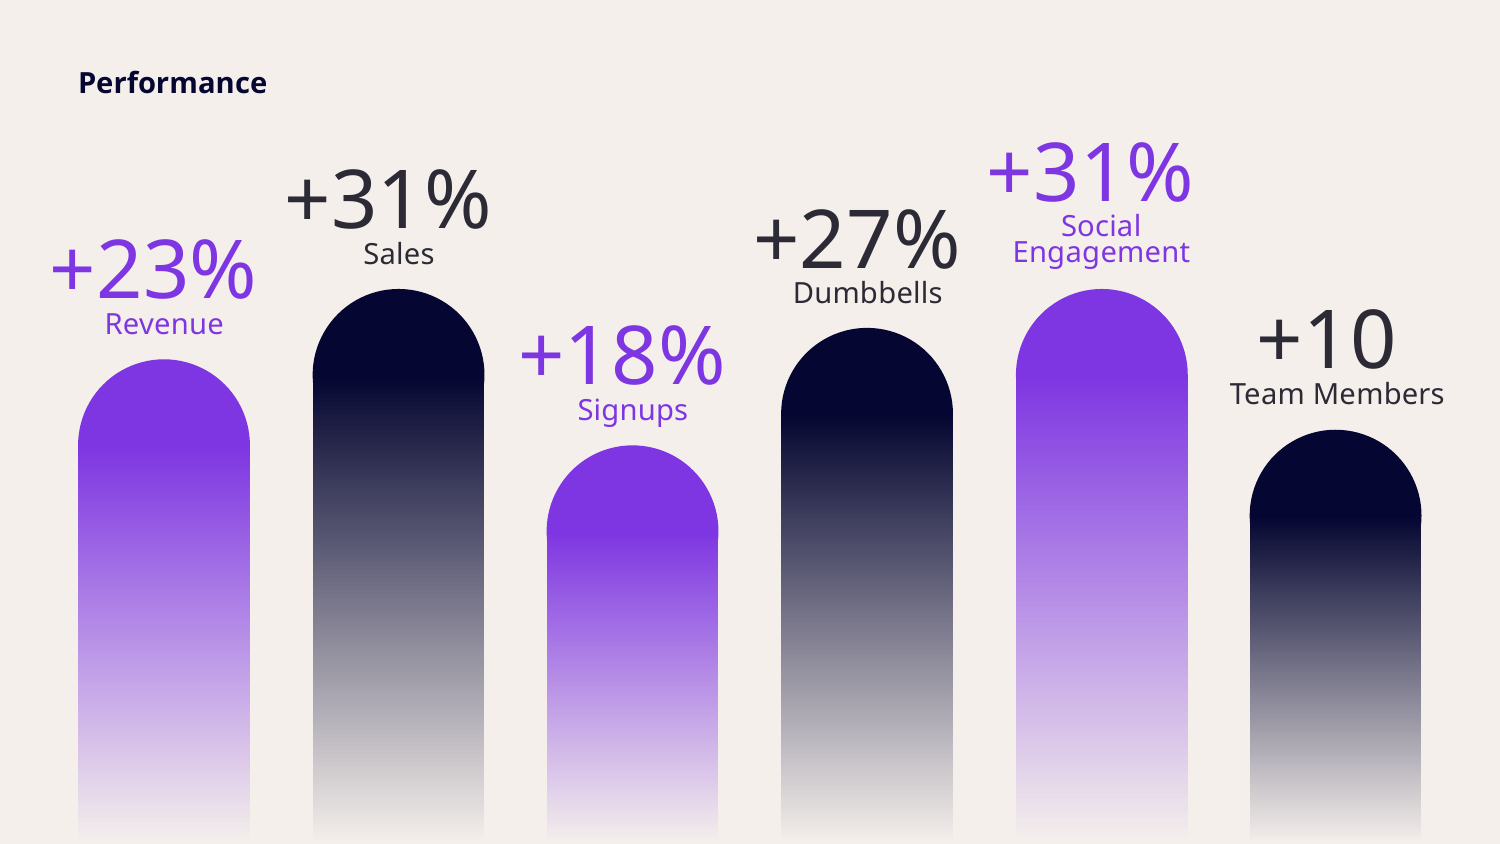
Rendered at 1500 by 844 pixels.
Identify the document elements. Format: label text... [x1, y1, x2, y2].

text_box [1249, 429, 1422, 515]
text_box [546, 531, 719, 844]
text_box [1015, 374, 1188, 844]
text_box +18% Signups [513, 327, 753, 427]
text_box +31% Sales [279, 171, 519, 271]
text_box Performance [78, 78, 274, 100]
text_box [781, 327, 953, 413]
text_box [1249, 515, 1422, 844]
text_box +10 Team Members [1217, 312, 1457, 411]
text_box [78, 445, 250, 844]
text_box [312, 288, 485, 374]
text_box [546, 445, 719, 531]
text_box +23% Revenue [44, 241, 284, 341]
text_box [781, 413, 953, 844]
text_box +31% Social Engagement [981, 144, 1221, 268]
text_box +27% Dumbbells [748, 211, 988, 310]
text_box [312, 374, 485, 844]
text_box [1015, 288, 1188, 374]
text_box [78, 359, 250, 445]
